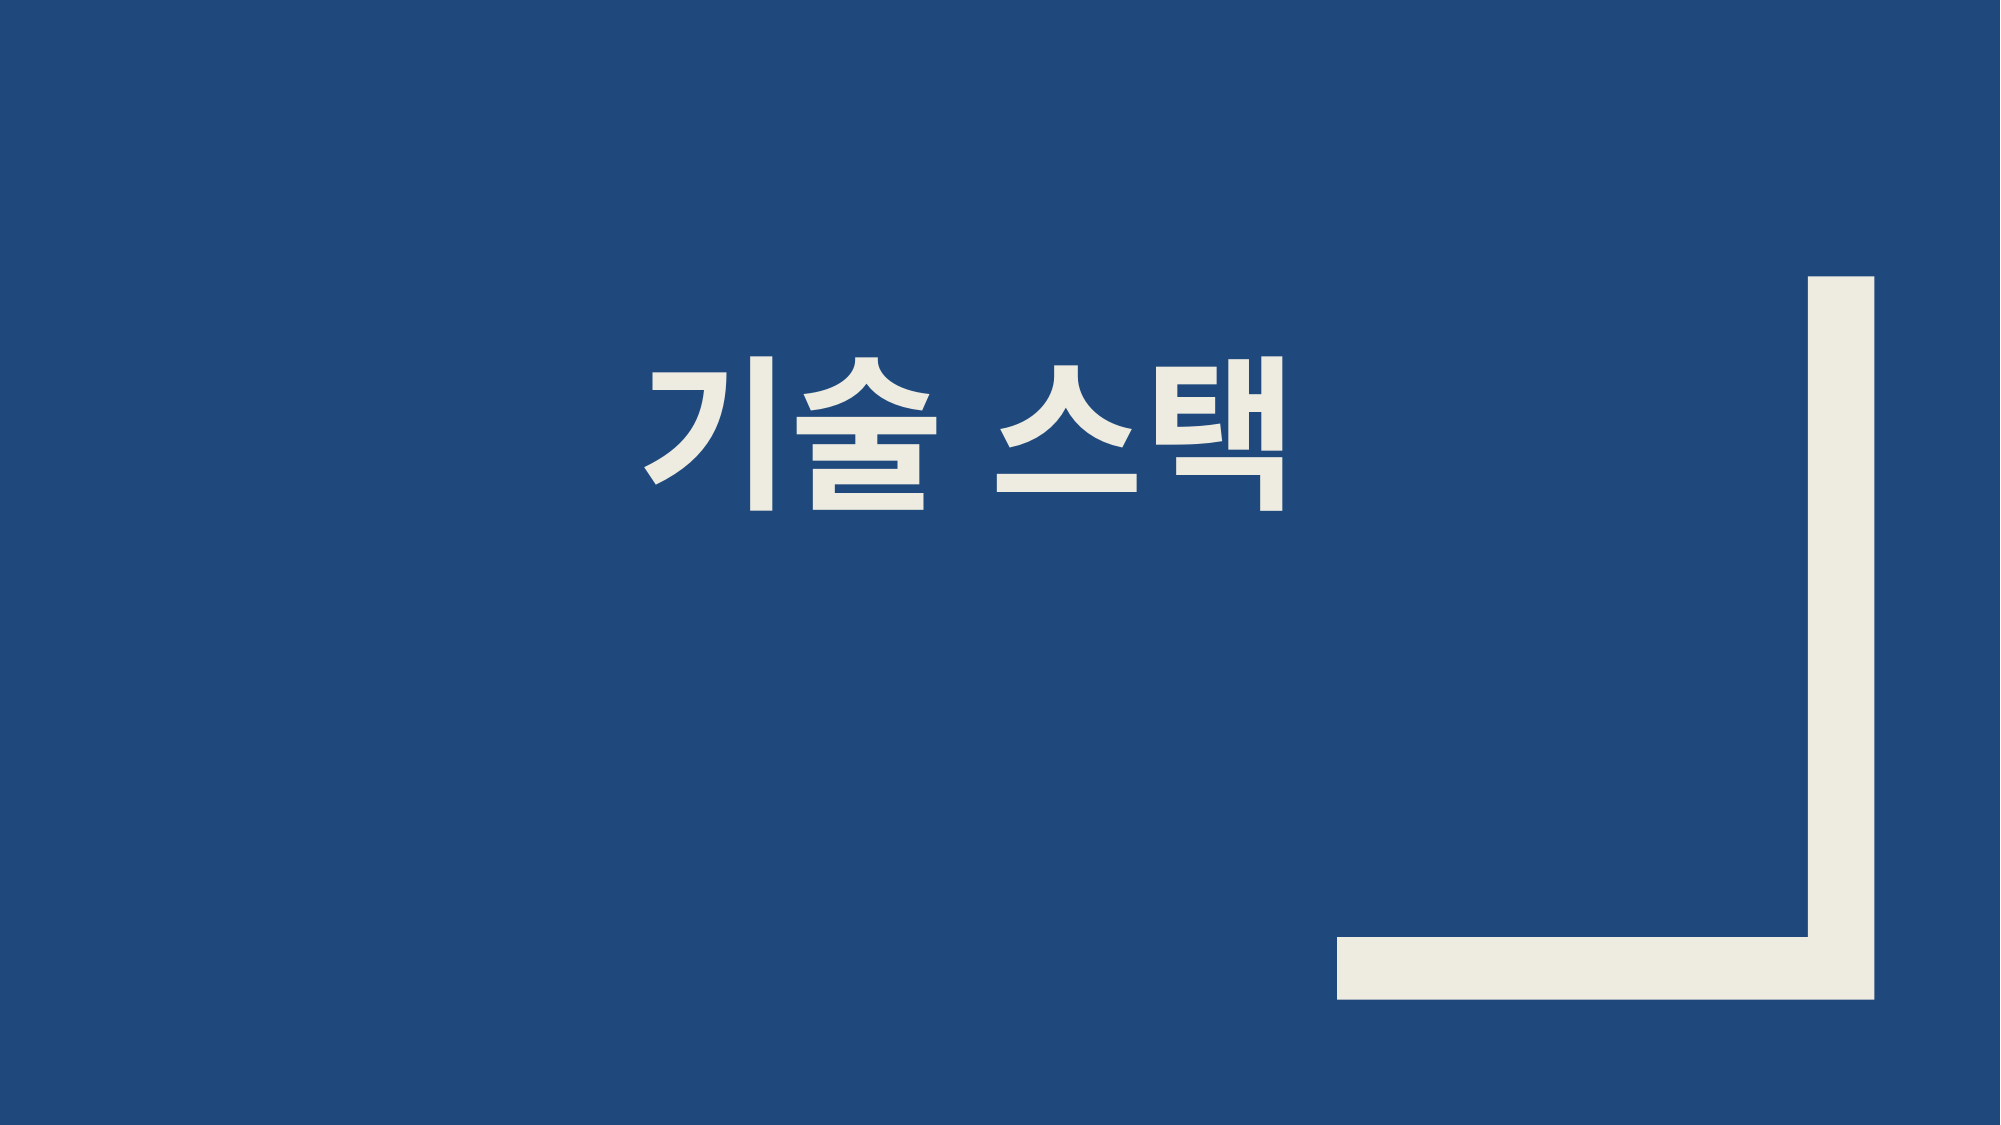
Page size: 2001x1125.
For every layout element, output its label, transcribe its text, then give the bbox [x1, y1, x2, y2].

title 기술 스택 [179, 286, 1757, 540]
